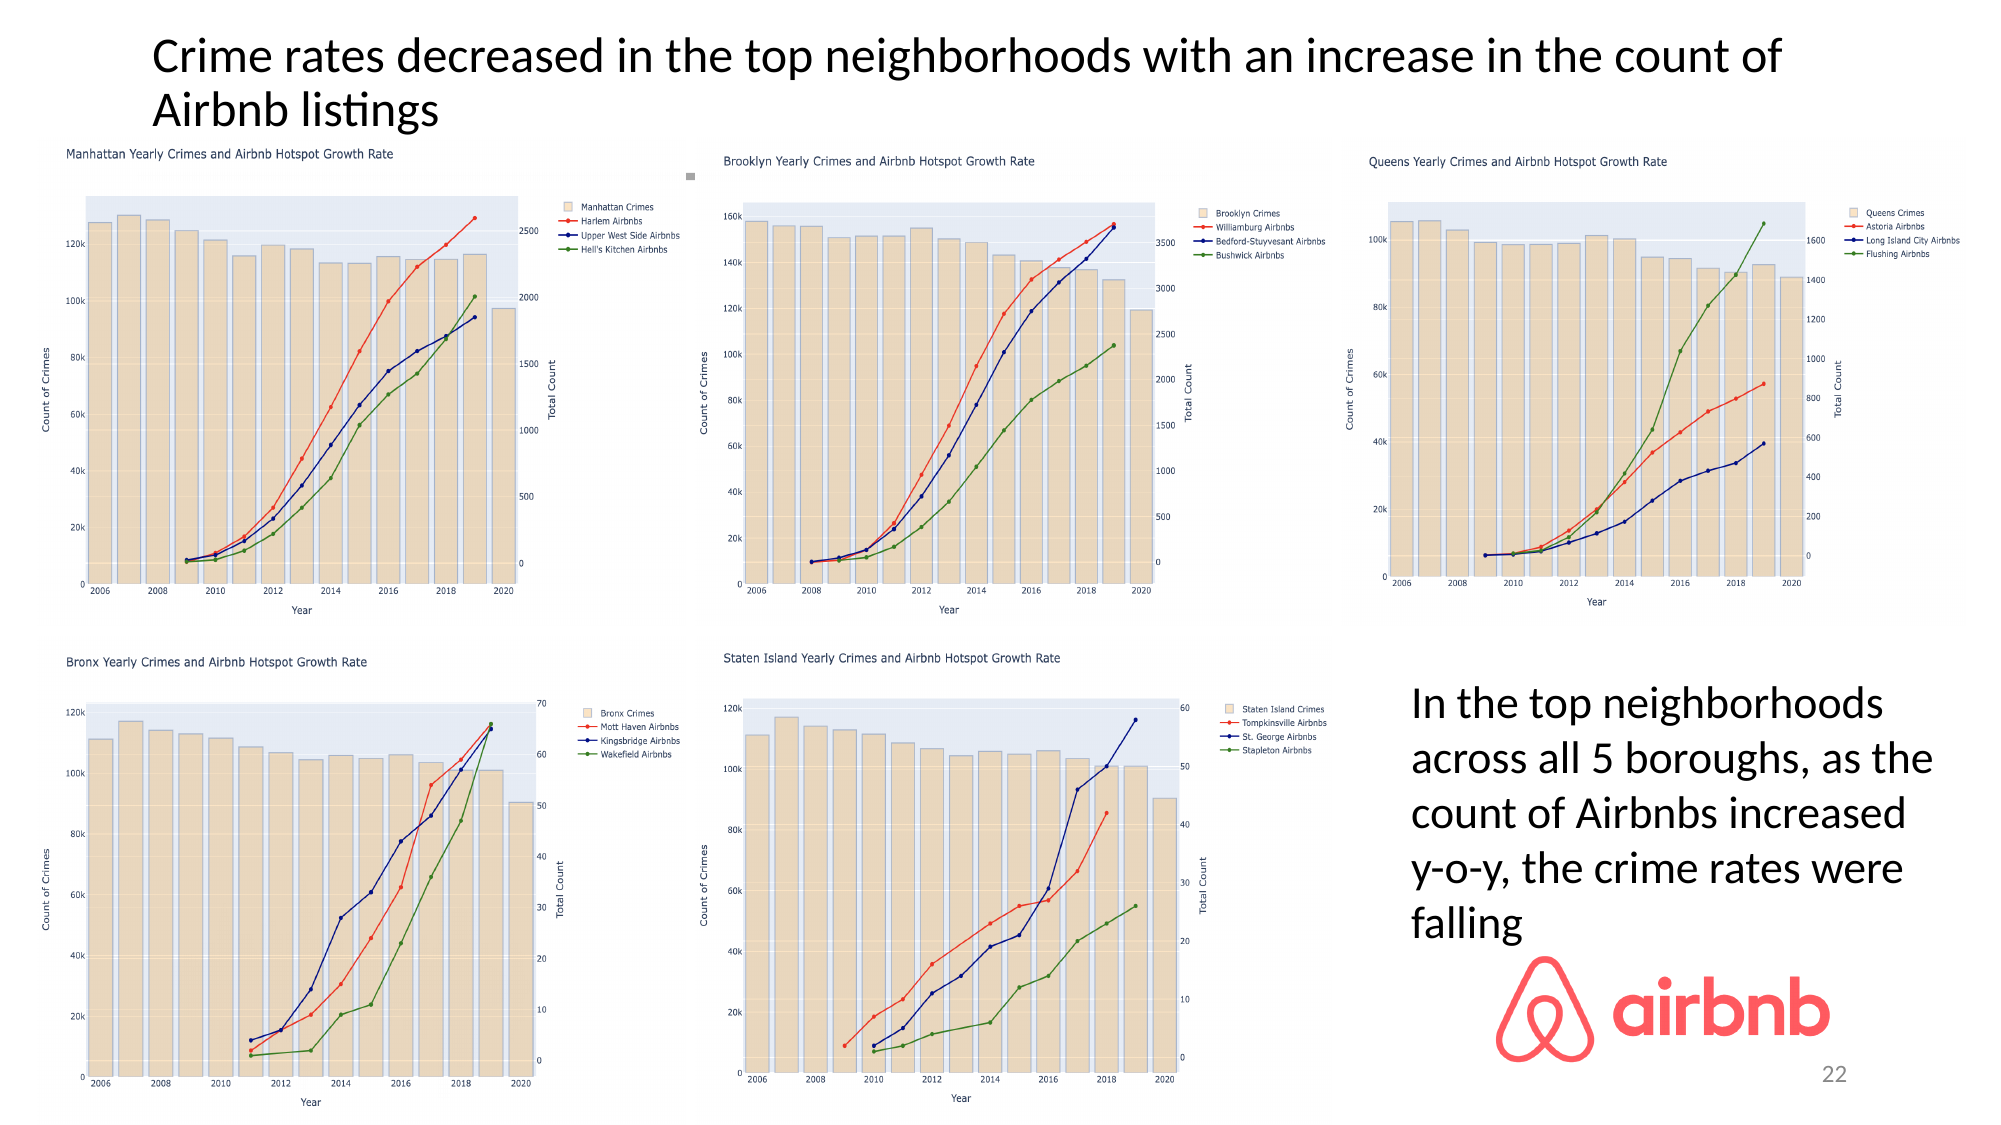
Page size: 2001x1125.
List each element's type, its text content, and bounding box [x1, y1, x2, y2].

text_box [37, 137, 1967, 1125]
title Crime rates decreased in the top neighborhoods with an increase in the count of Airbnb listings [137, 29, 1863, 136]
